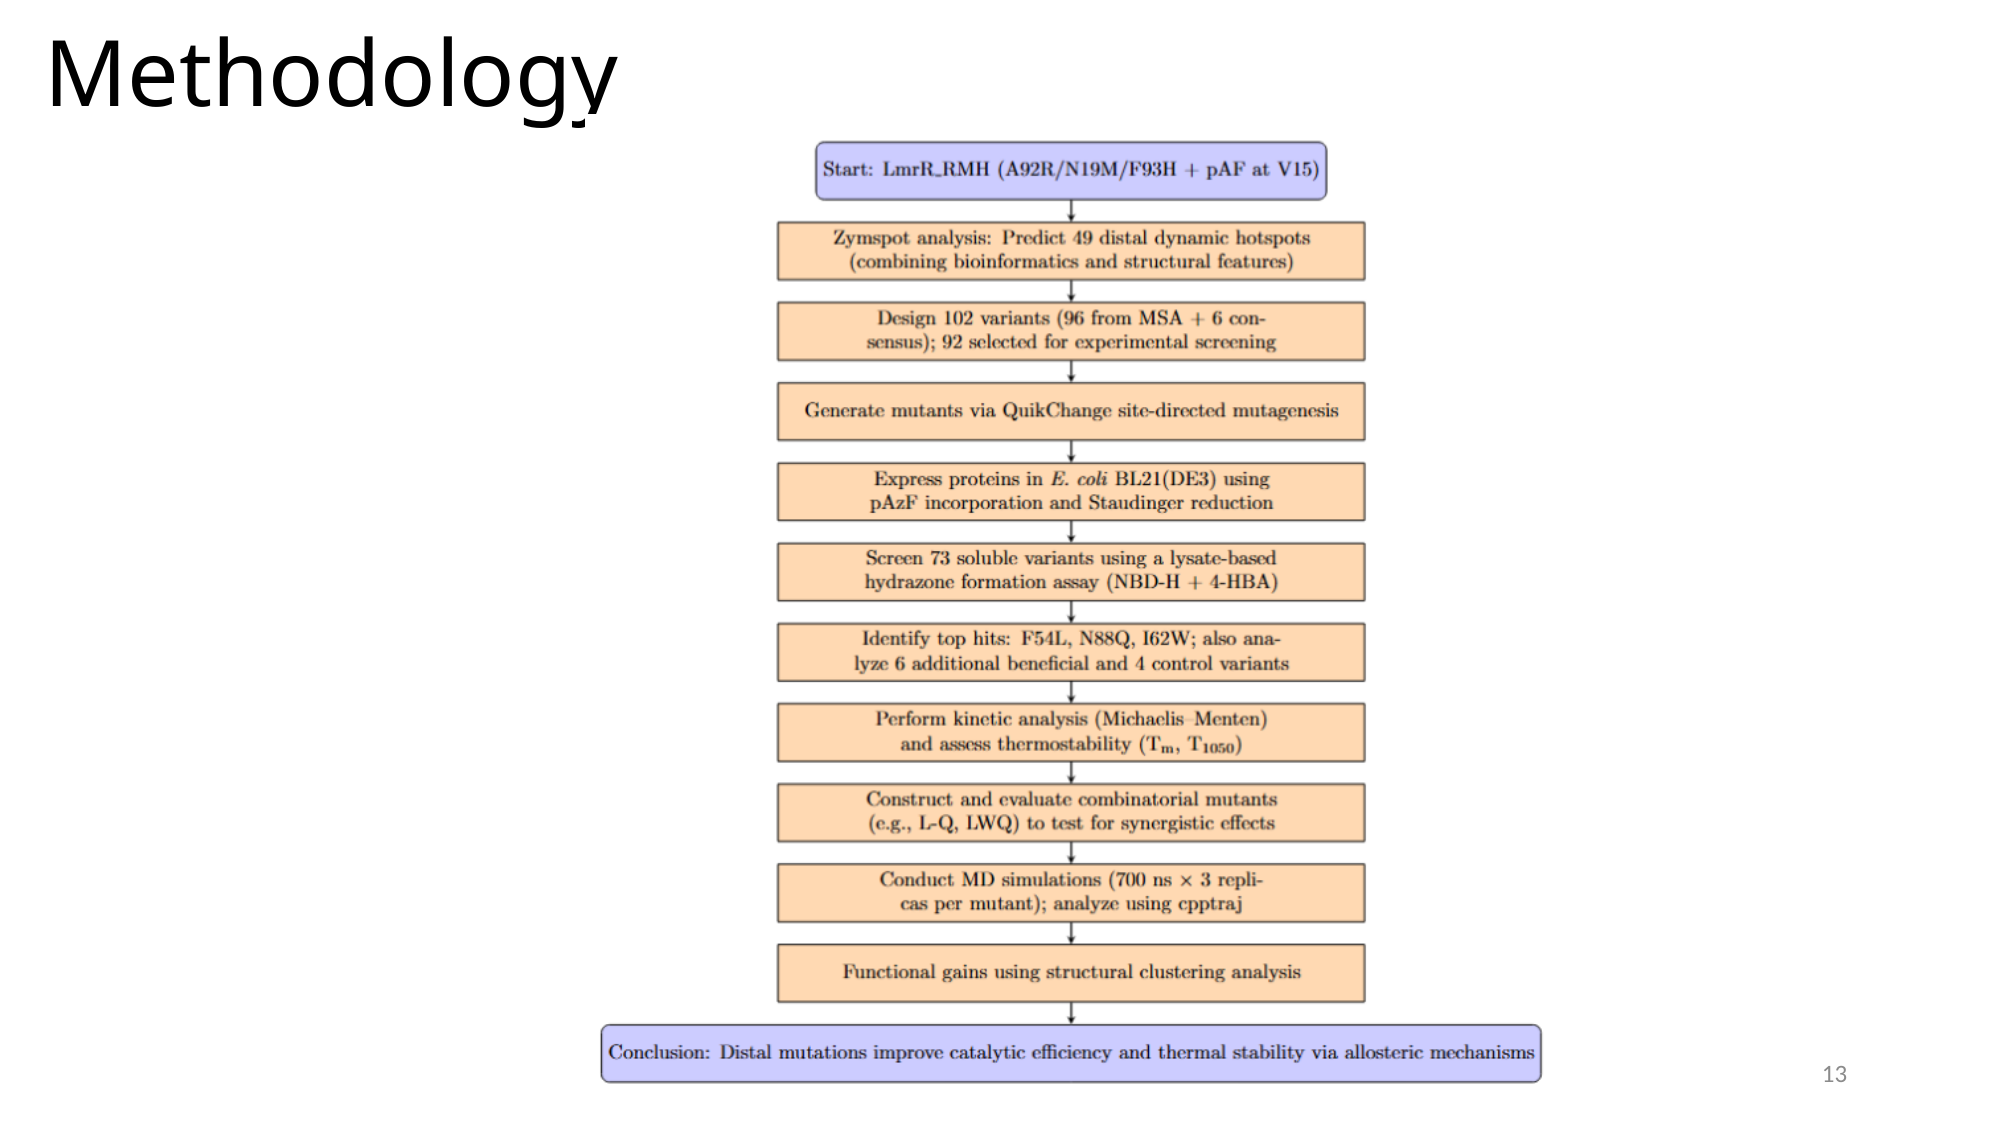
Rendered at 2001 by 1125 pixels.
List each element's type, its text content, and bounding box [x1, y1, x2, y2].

slide_number 13 [1563, 1042, 1863, 1103]
title Methodology [29, 0, 1755, 186]
picture [585, 114, 1563, 1105]
